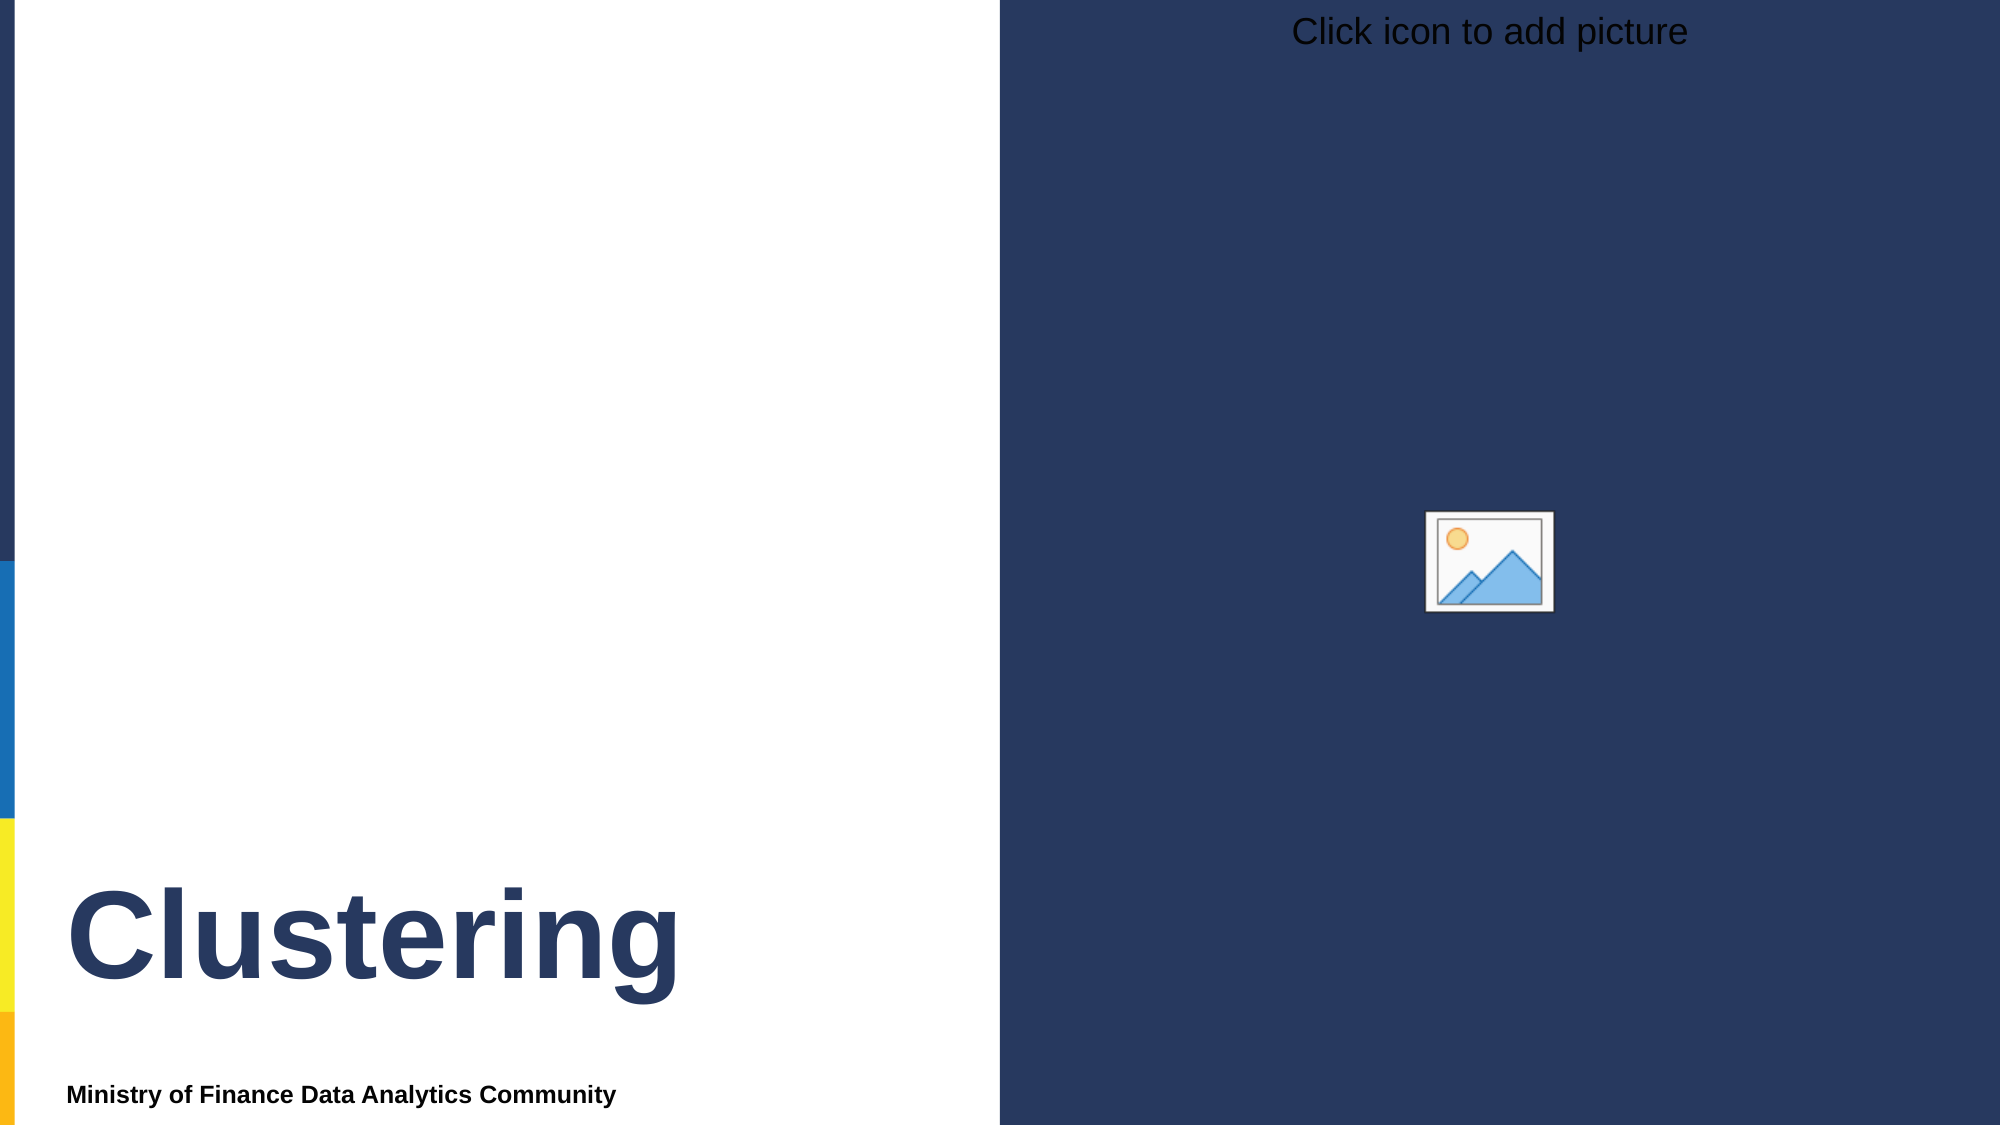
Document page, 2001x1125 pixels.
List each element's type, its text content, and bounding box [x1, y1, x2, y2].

title Clustering [51, 361, 946, 1013]
footer Ministry of Finance Data Analytics Community [51, 1076, 731, 1112]
picture [999, 0, 1981, 1125]
